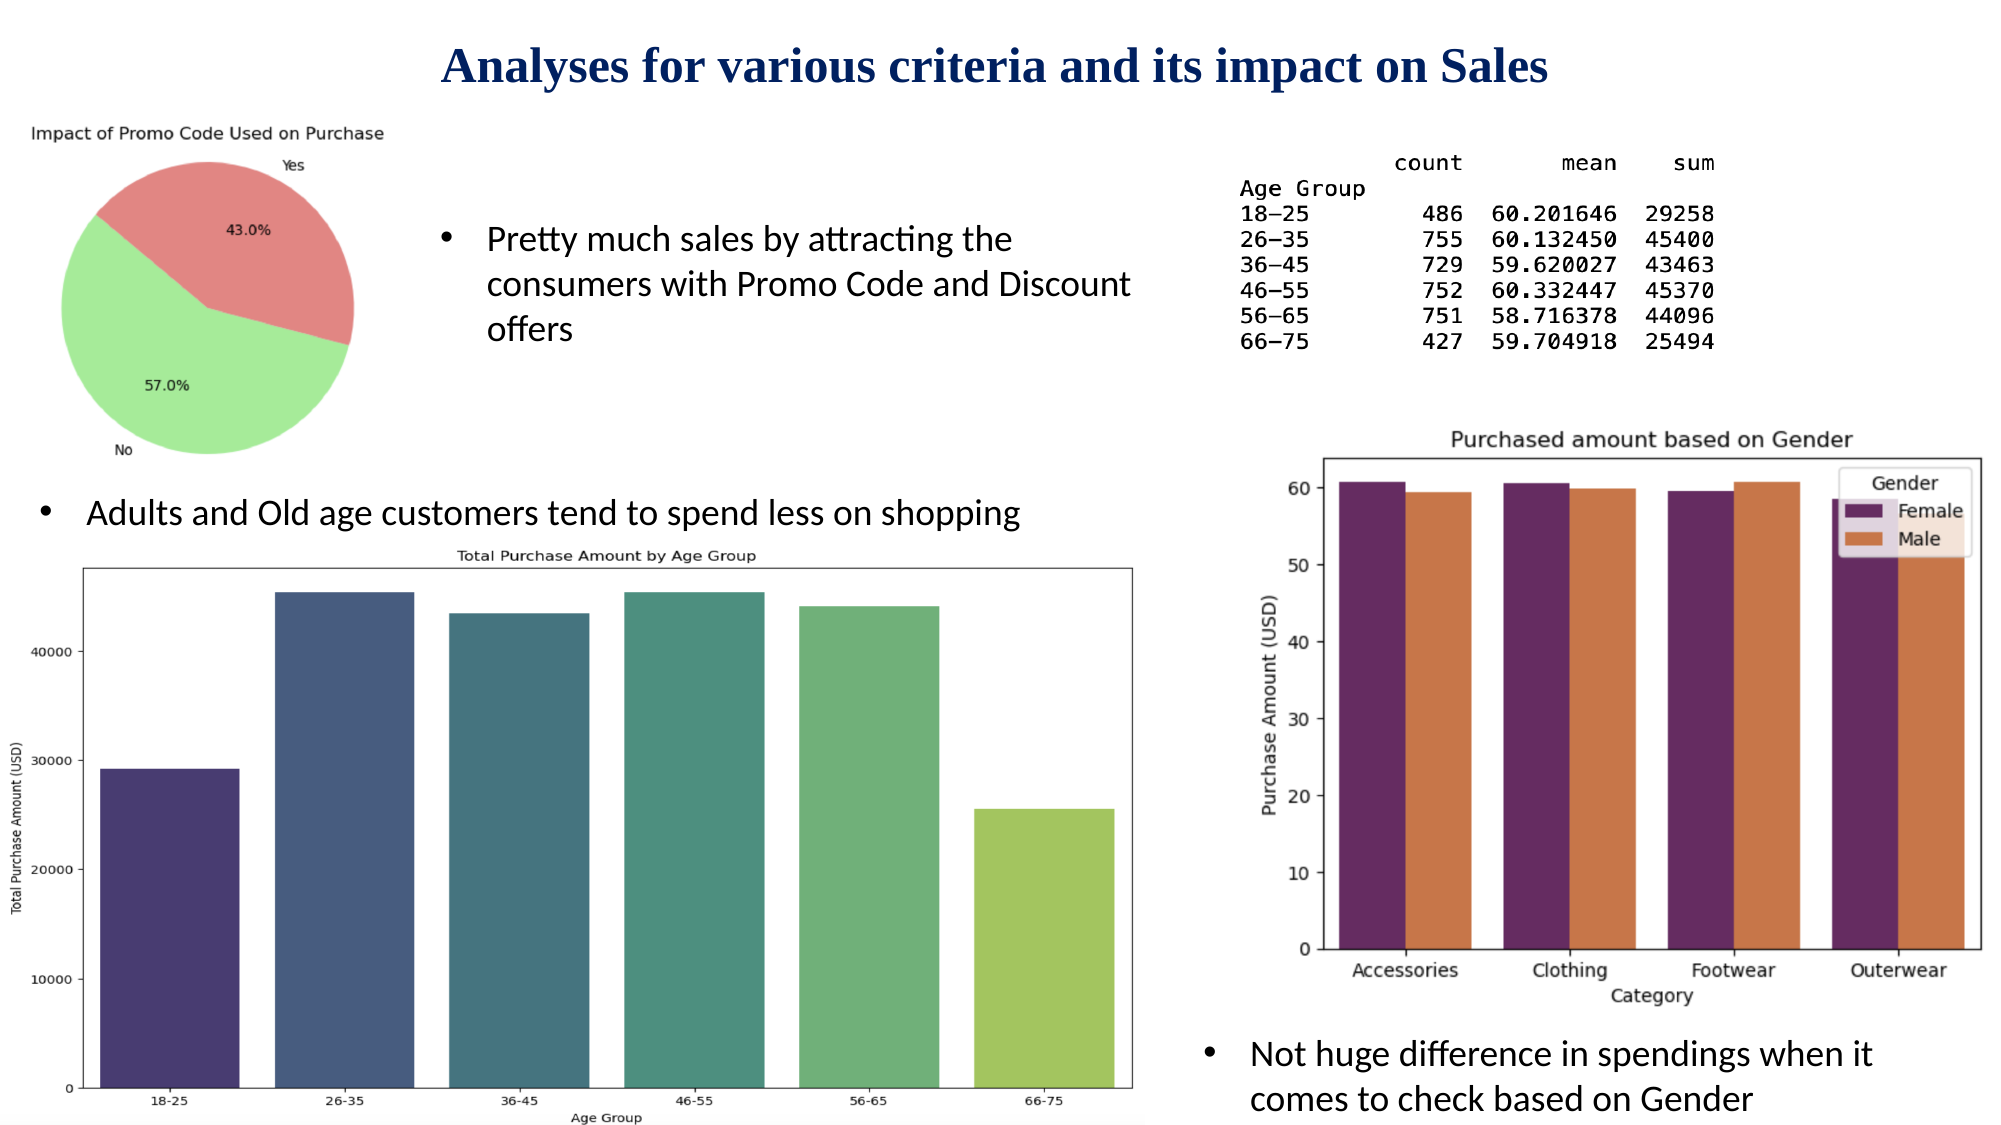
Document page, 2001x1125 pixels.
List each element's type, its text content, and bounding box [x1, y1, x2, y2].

picture [1230, 140, 1732, 359]
text_box Analyses for various criteria and its impact on Sales [56, 24, 1933, 100]
picture [18, 114, 397, 484]
text_box Adults and Old age customers tend to spend less on shopping [24, 480, 1189, 540]
picture [0, 542, 1145, 1125]
text_box Pretty much sales by attracting the consumers with Promo Code and Discount offers [425, 206, 1176, 357]
text_box Not huge difference in spendings when it comes to check based on Gender [1188, 1021, 1981, 1125]
picture [1246, 415, 2000, 1023]
